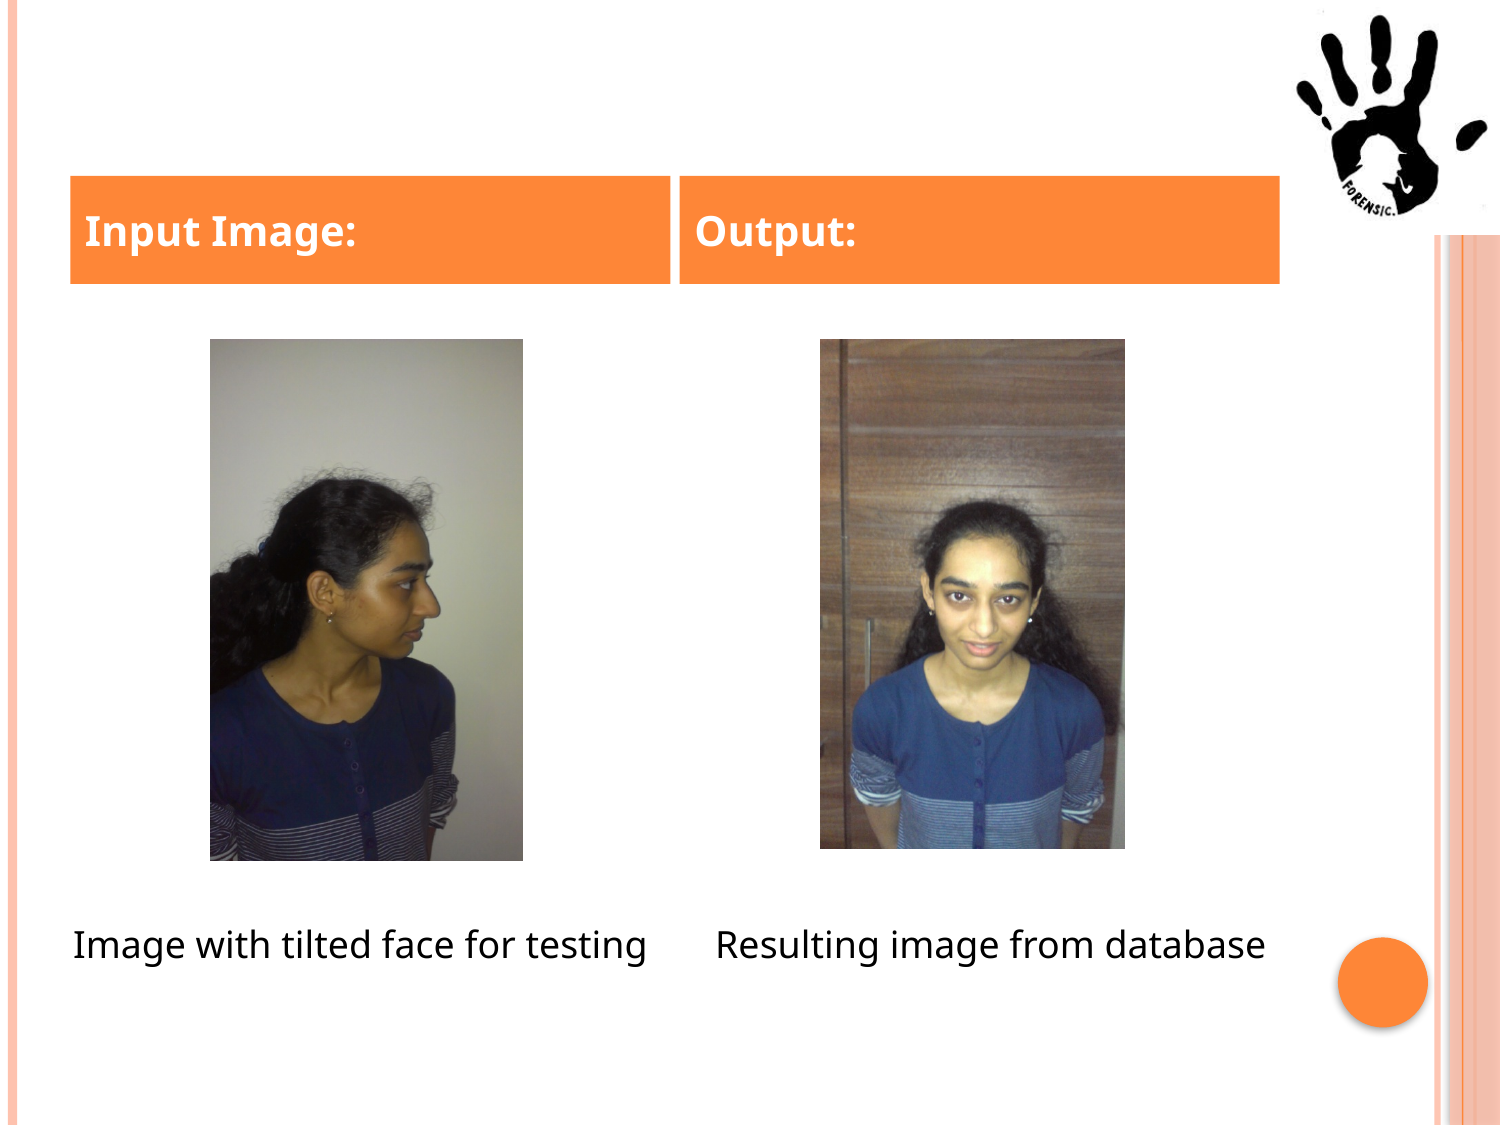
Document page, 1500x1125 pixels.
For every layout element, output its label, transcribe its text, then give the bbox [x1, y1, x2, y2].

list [210, 339, 523, 861]
text_box Image with tilted face for testing [58, 913, 664, 974]
list Output: [679, 175, 1280, 284]
list Input Image: [70, 175, 671, 284]
picture [1289, 0, 1500, 235]
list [819, 339, 1126, 850]
text_box Resulting image from database [700, 913, 1282, 974]
